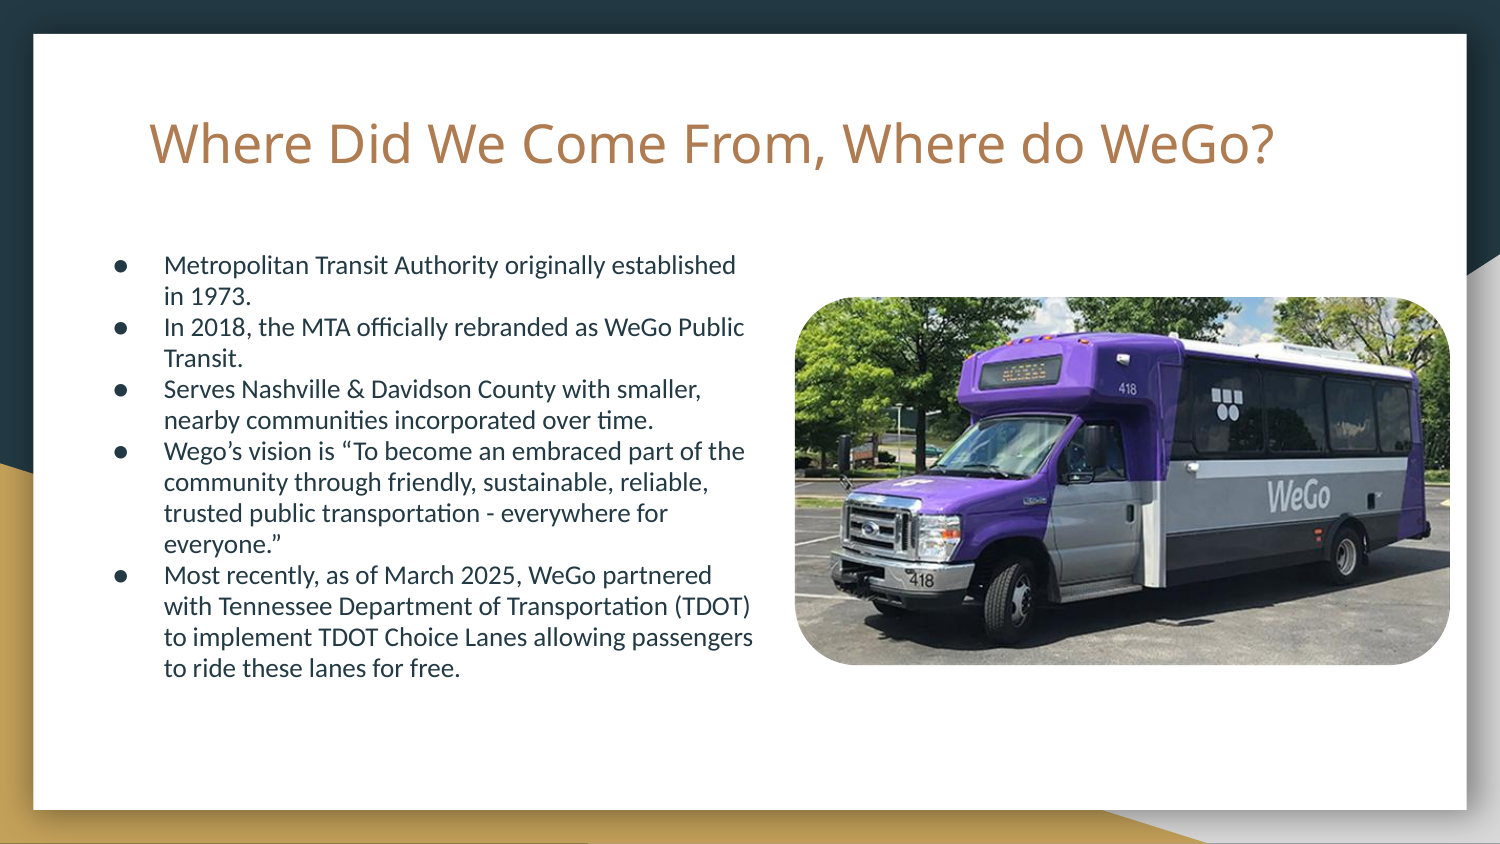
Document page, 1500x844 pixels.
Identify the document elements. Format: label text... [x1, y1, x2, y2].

title Where Did We Come From, Where do WeGo? [134, 91, 1366, 248]
picture [794, 296, 1451, 666]
list Metropolitan Transit Authority originally established in 1973. In 2018, the MTA officially rebranded as WeGo Public Transit. Serves Nashville & Davidson County with smaller, nearby communities incorporated over time. Wego’s vision is “To become an embraced part of the community through friendly, sustainable, reliable, trusted public transportation - everywhere for everyone.” Most recently, as of March 2025, WeGo partnered with Tennessee Department of Transportation (TDOT) to implement TDOT Choice Lanes allowing passengers to ride these lanes for free. [73, 235, 770, 771]
